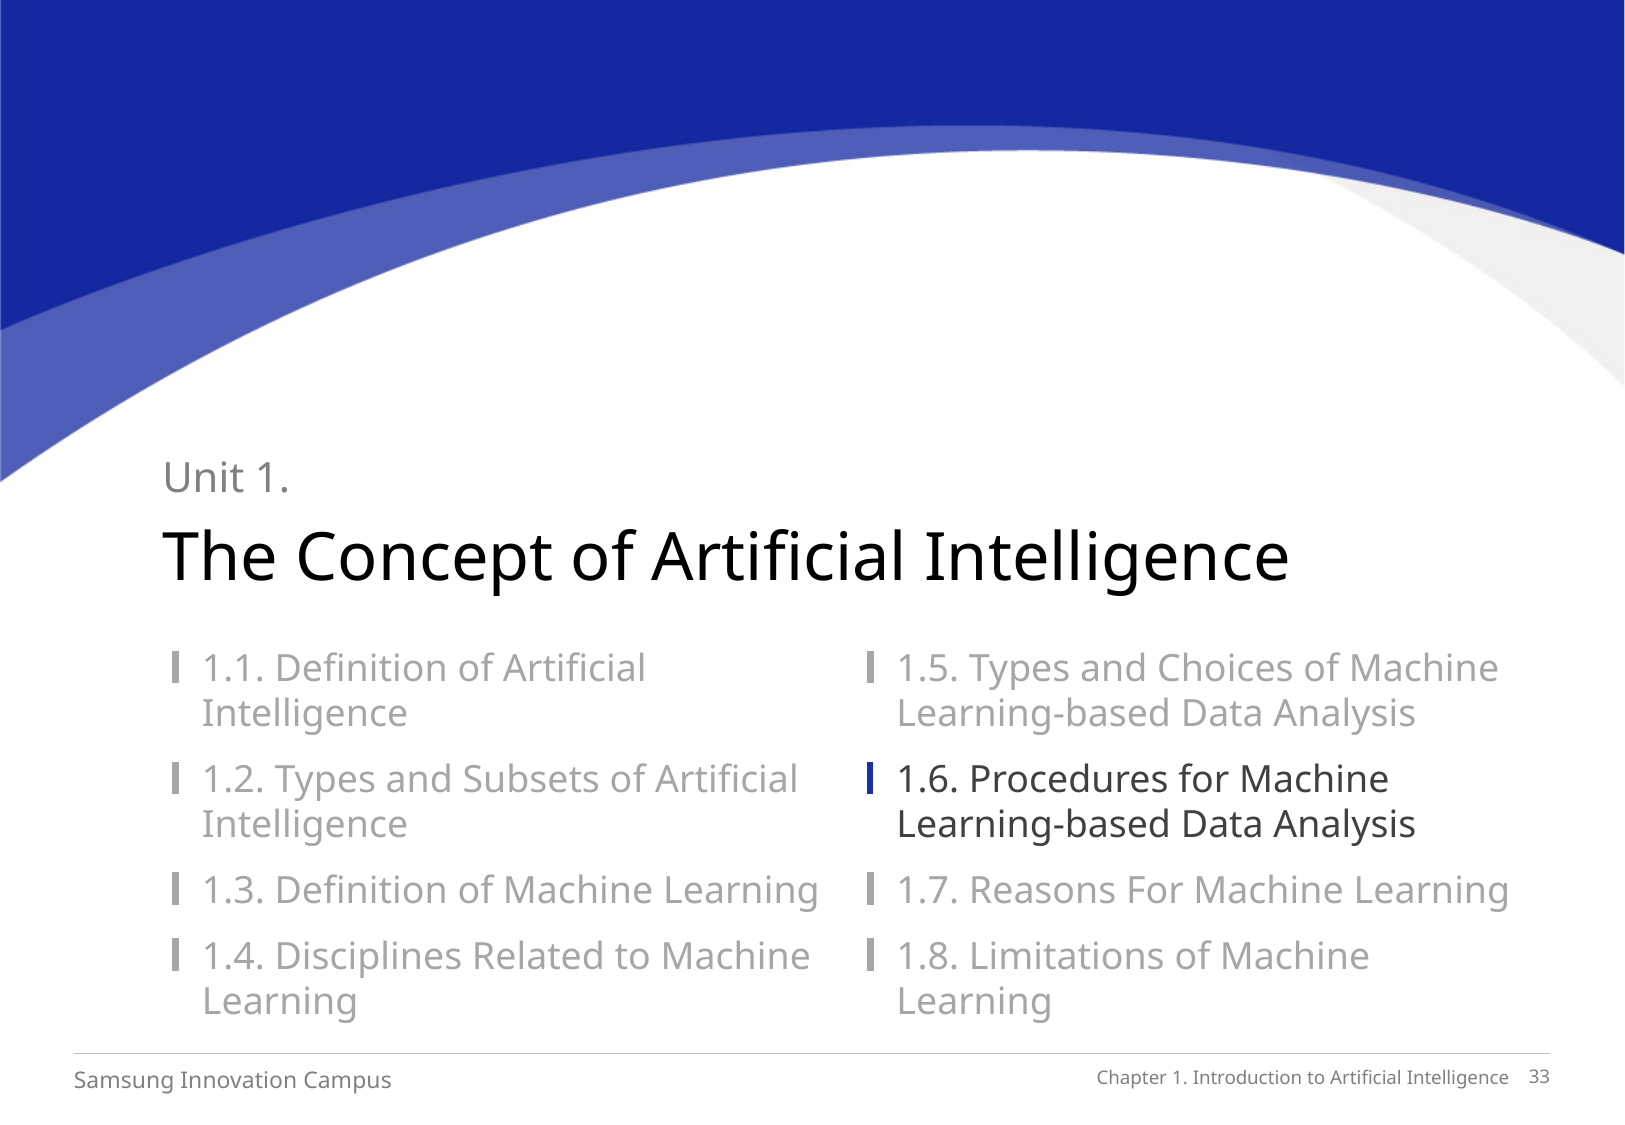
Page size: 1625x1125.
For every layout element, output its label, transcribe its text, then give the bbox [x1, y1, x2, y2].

picture [0, 0, 1625, 1125]
text_box The Concept of Artificial Intelligence [161, 513, 1625, 595]
text_box Unit 1. [161, 450, 1062, 502]
text_box 1.1. Definition of Artificial Intelligence 1.2. Types and Subsets of Artificial Intelligence 1.3. Definition of Machine Learning 1.4. Disciplines Related to Machine Learning 1.5. Types and Choices of Machine Learning-based Data Analysis 1.6. Procedures for Machine Learning-based Data Analysis 1.7. Reasons For Machine Learning 1.8. Limitations of Machine Learning [172, 643, 1533, 1012]
